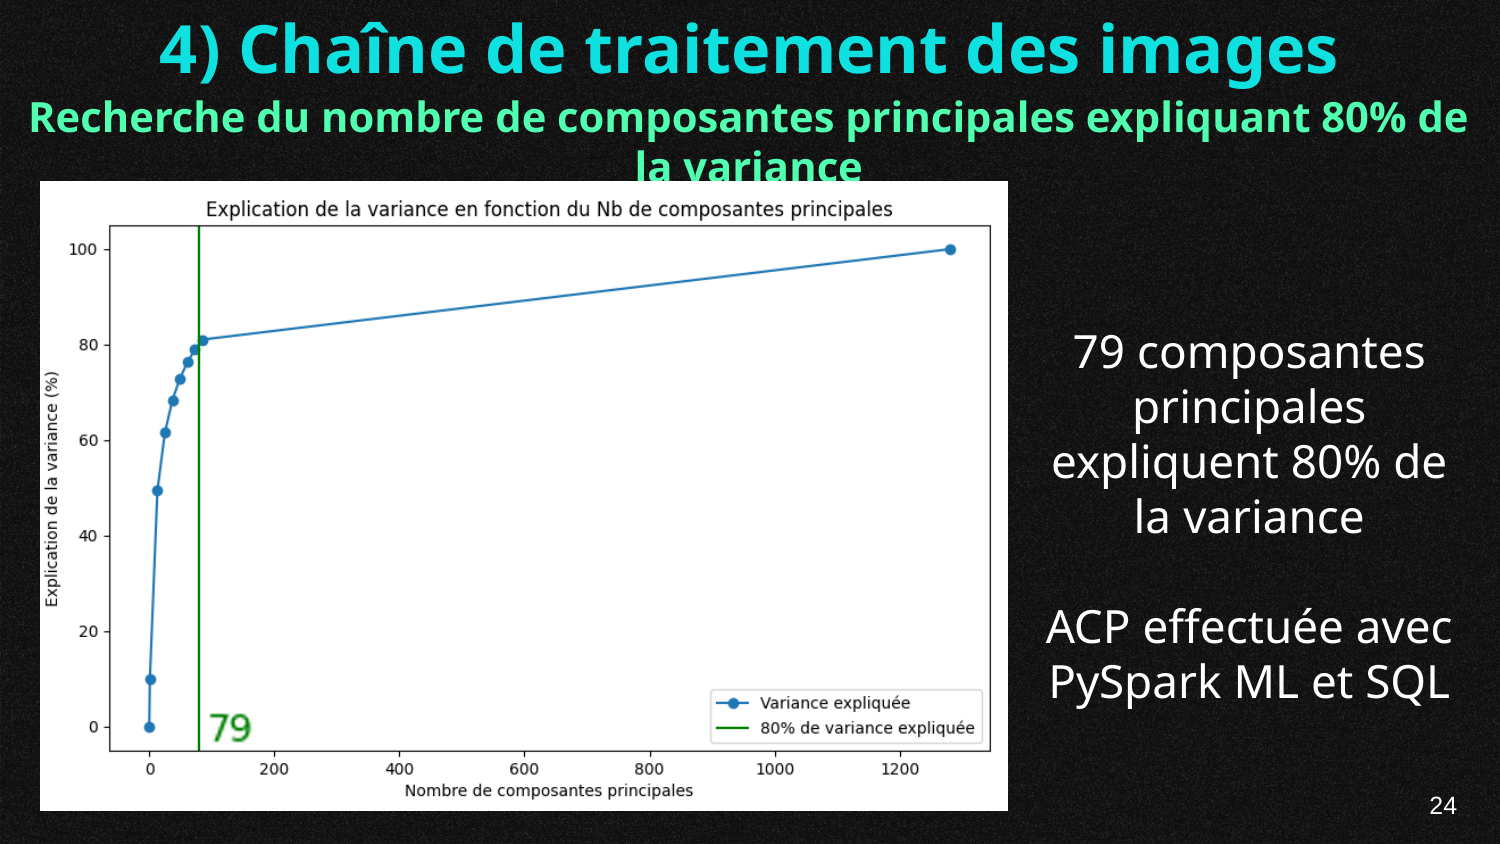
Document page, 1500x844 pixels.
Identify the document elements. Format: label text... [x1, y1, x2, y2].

text_box 4) Chaîne de traitement des images [0, 0, 1500, 113]
text_box Recherche du nombre de composantes principales expliquant 80% de la variance [0, 75, 1499, 154]
picture [40, 181, 1008, 811]
text_box 79 composantes principales expliquent 80% de la variance ACP effectuée avec PySpark ML et SQL [1024, 308, 1474, 844]
